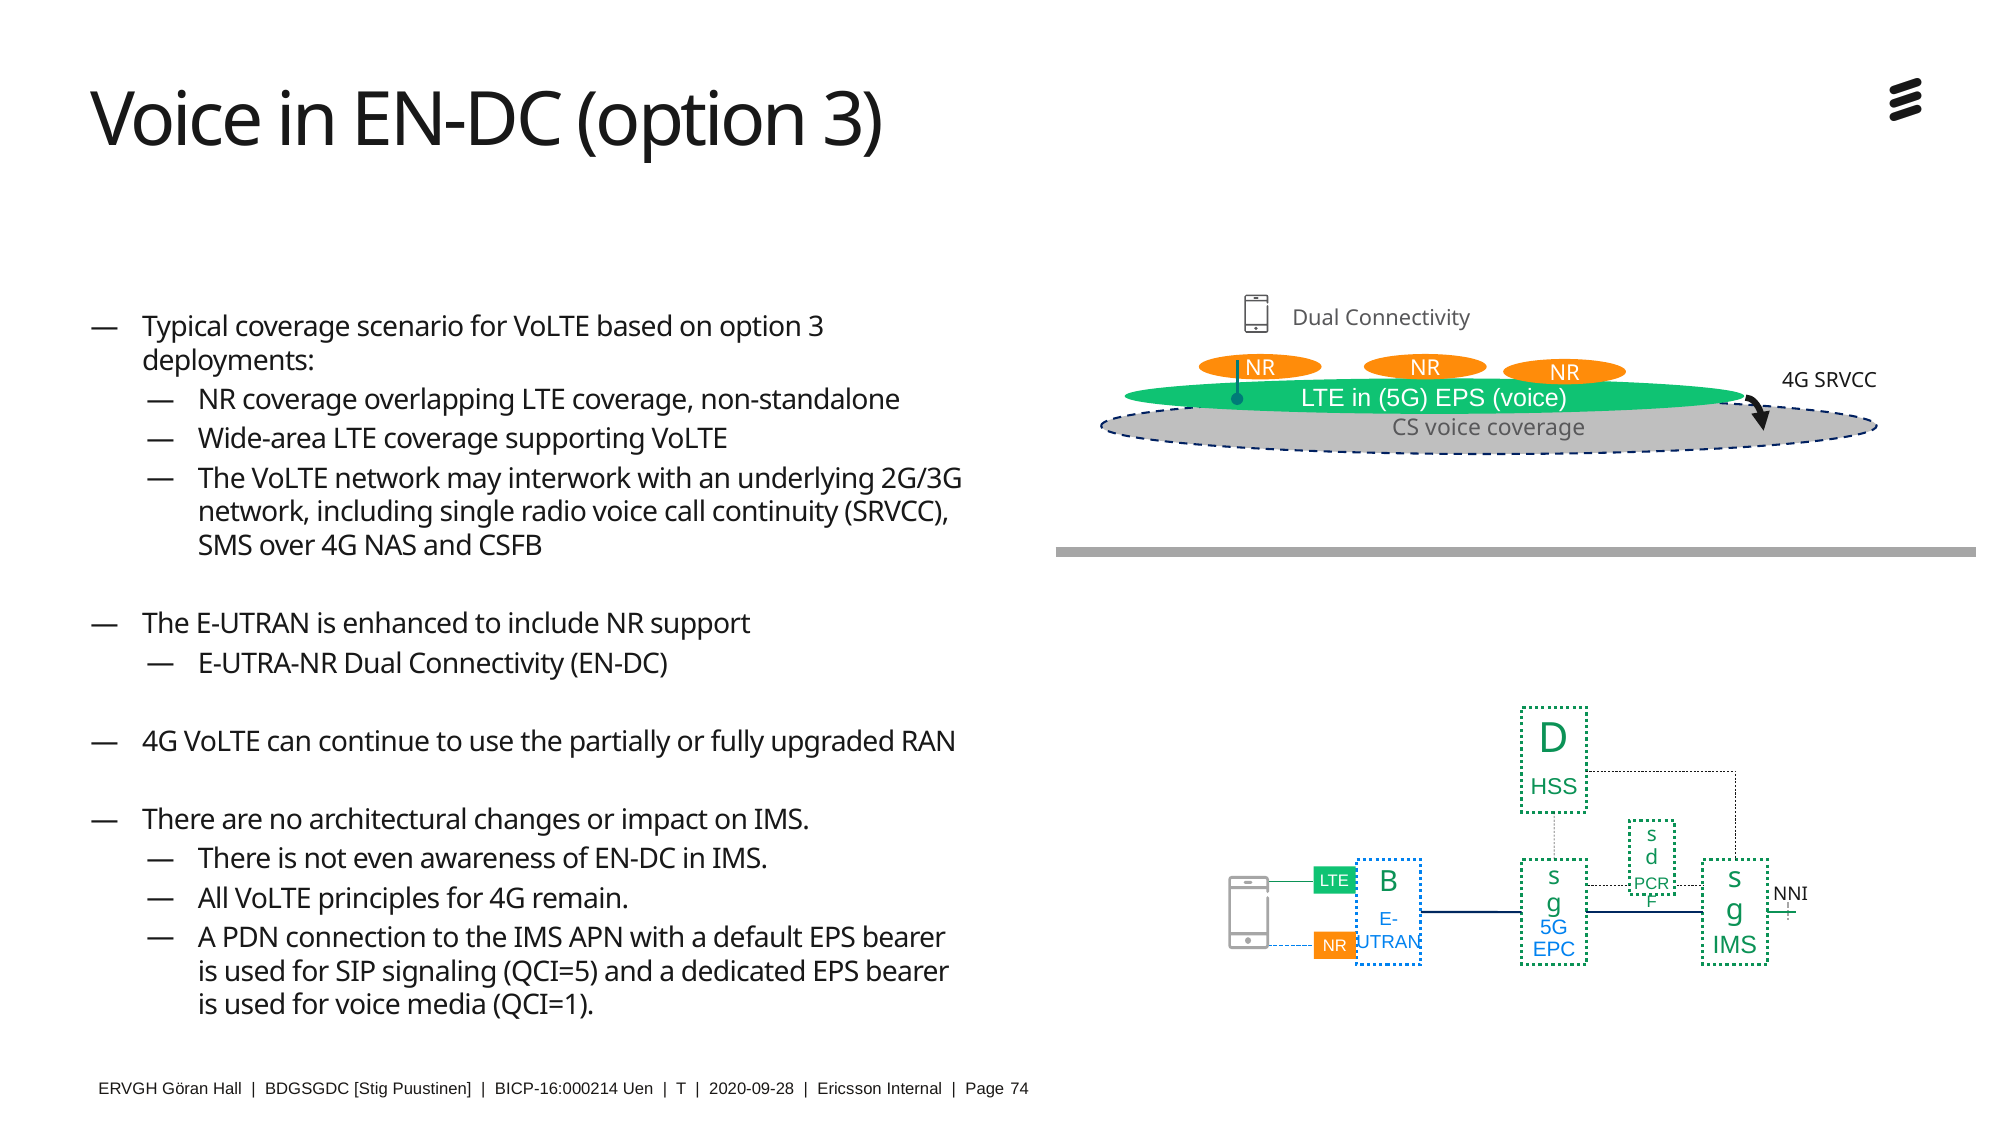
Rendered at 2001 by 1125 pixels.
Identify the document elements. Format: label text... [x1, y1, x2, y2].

text_box CS voice coverage [1101, 403, 1877, 455]
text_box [1244, 293, 1270, 333]
list Typical coverage scenario for VoLTE based on option 3 deployments: NR coverage overlapping LTE coverage, non-standalone Wide-area LTE coverage supporting VoLTE The VoLTE network may interwork with an underlying 2G/3G network, including single radio voice call continuity (SRVCC), SMS over 4G NAS and CSFB The E-UTRAN is enhanced to include NR support E-UTRA-NR Dual Connectivity (EN-DC) 4G VoLTE can continue to use the partially or fully upgraded RAN There are no architectural changes or impact on IMS. There is not even awareness of EN-DC in IMS. All VoLTE principles for 4G remain. A PDN connection to the IMS APN with a default EPS bearer is used for SIP signaling (QCI=5) and a dedicated EPS bearer is used for voice media (QCI=1). [78, 302, 977, 1048]
text_box 4G SRVCC [1767, 358, 1892, 399]
text_box NR [1363, 353, 1487, 380]
text_box LTE in (5G) EPS (voice) [1124, 378, 1745, 414]
picture [1884, 78, 1927, 121]
text_box NR [1503, 358, 1626, 385]
text_box [1745, 397, 1769, 431]
title Voice in EN-DC (option 3) [78, 77, 1450, 256]
text_box Dual Connectivity [1277, 296, 1486, 338]
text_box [1228, 707, 1807, 965]
text_box NR [1198, 353, 1322, 380]
